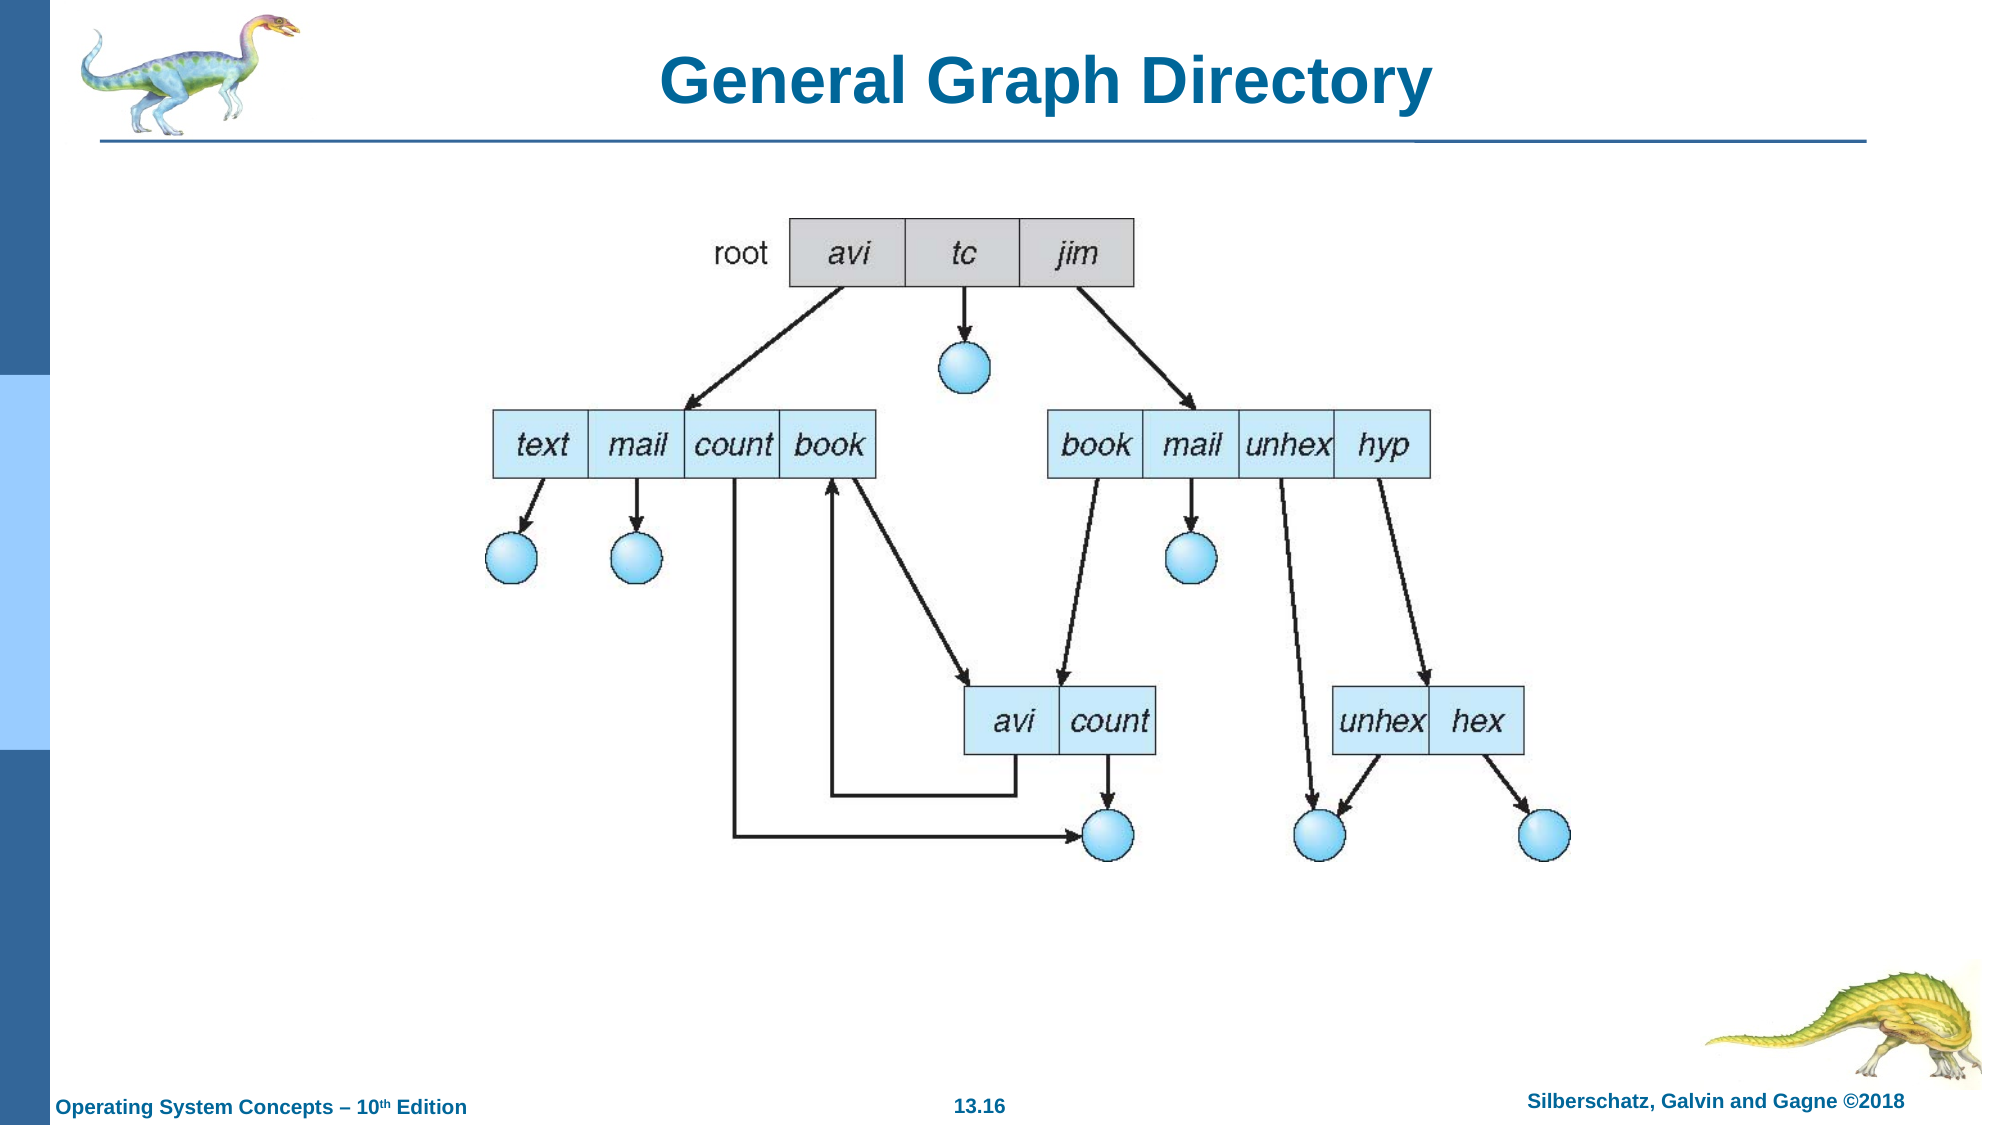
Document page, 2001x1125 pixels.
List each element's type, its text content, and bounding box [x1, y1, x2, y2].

title General Graph Directory [418, 29, 1675, 124]
picture [485, 218, 1572, 862]
picture [62, 0, 324, 149]
picture [1700, 959, 1982, 1090]
